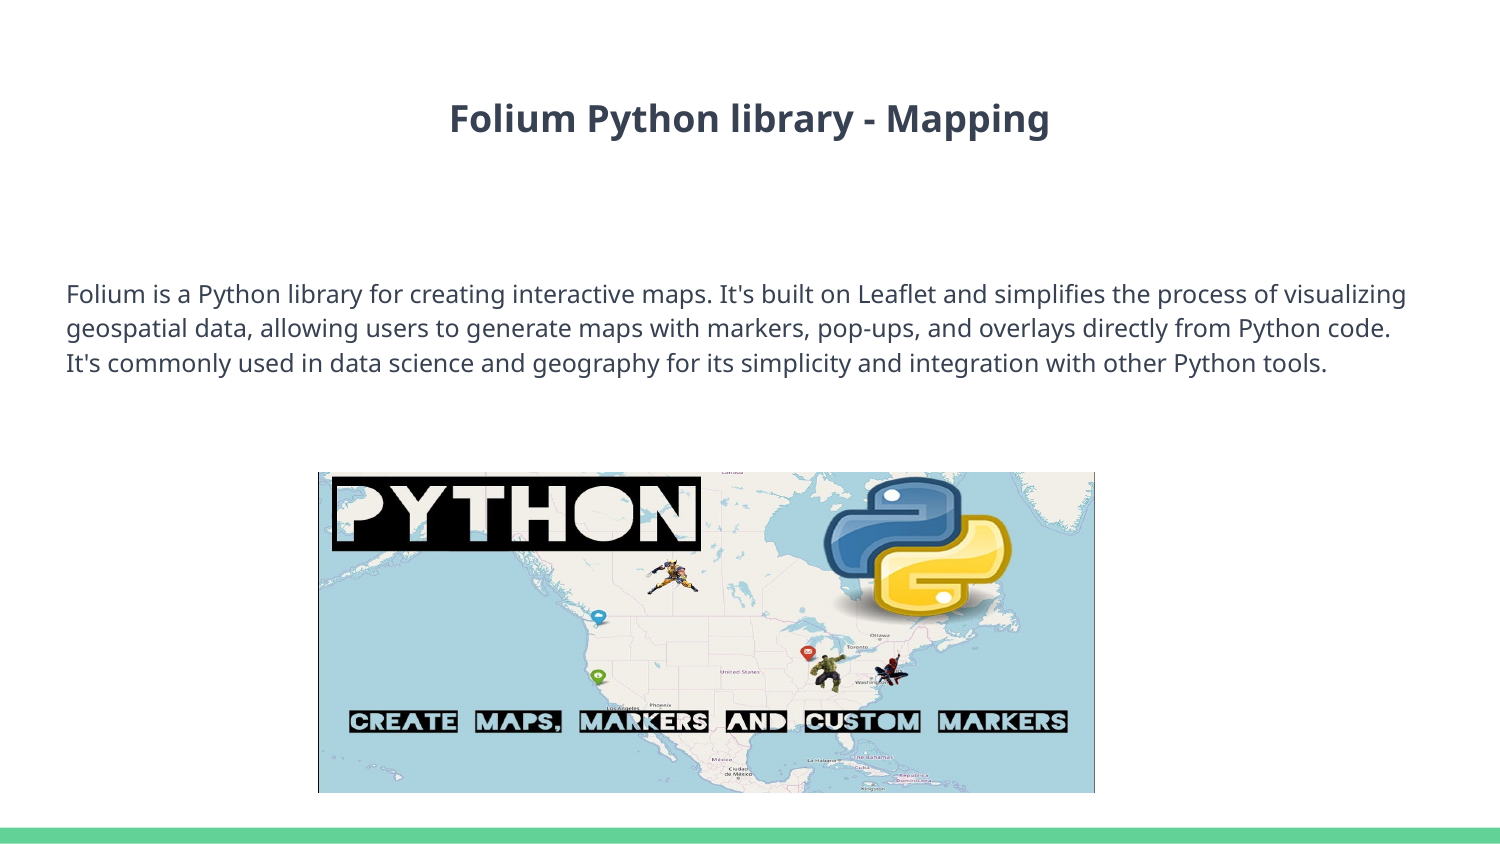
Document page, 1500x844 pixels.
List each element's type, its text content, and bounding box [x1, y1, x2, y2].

list Folium is a Python library for creating interactive maps. It's built on Leaflet and simplifies the process of visualizing geospatial data, allowing users to generate maps with markers, pop-ups, and overlays directly from Python code. It's commonly used in data science and geography for its simplicity and integration with other Python tools. [51, 189, 1449, 750]
picture [318, 472, 1096, 793]
title Folium Python library - Mapping [51, 72, 1449, 167]
